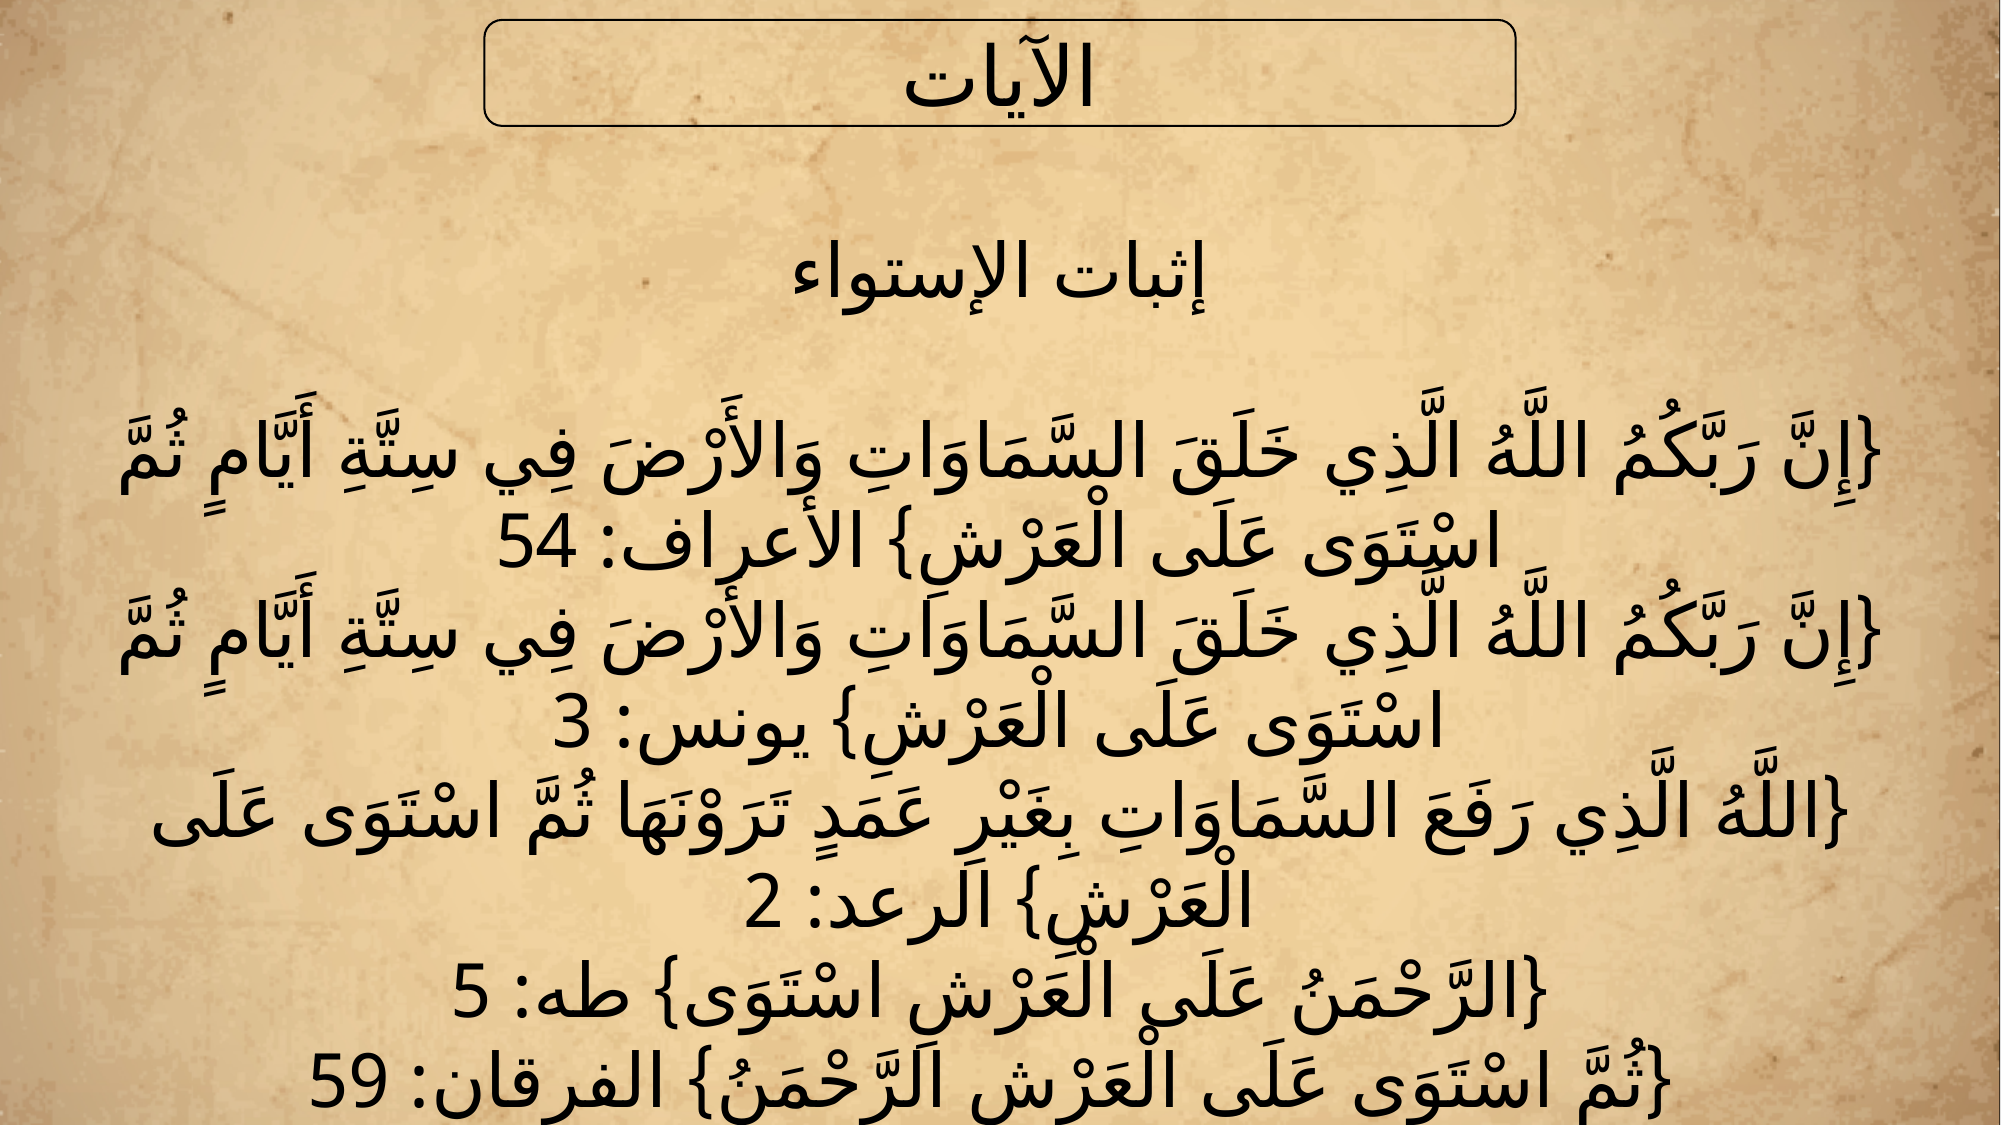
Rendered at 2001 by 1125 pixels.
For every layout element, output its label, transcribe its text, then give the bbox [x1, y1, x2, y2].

text_box إثبات الإستواء {إِنَّ رَبَّكُمُ اللَّهُ الَّذِي خَلَقَ السَّمَاوَاتِ وَالأَرْضَ فِي سِتَّةِ أَيَّامٍ ثُمَّ اسْتَوَى عَلَى الْعَرْشِ} الأعراف: 54 {إِنَّ رَبَّكُمُ اللَّهُ الَّذِي خَلَقَ السَّمَاوَاتِ وَالأَرْضَ فِي سِتَّةِ أَيَّامٍ ثُمَّ اسْتَوَى عَلَى الْعَرْشِ} يونس: 3 {اللَّهُ الَّذِي رَفَعَ السَّمَاوَاتِ بِغَيْرِ عَمَدٍ تَرَوْنَهَا ثُمَّ اسْتَوَى عَلَى الْعَرْشِ} الرعد: 2 {الرَّحْمَنُ عَلَى الْعَرْشِ اسْتَوَى} طه: 5 {ثُمَّ اسْتَوَى عَلَى الْعَرْشِ الرَّحْمَنُ} الفرقان: 59 [60, 215, 1939, 1125]
text_box الآيات [483, 18, 1517, 127]
picture [0, 0, 2001, 1125]
